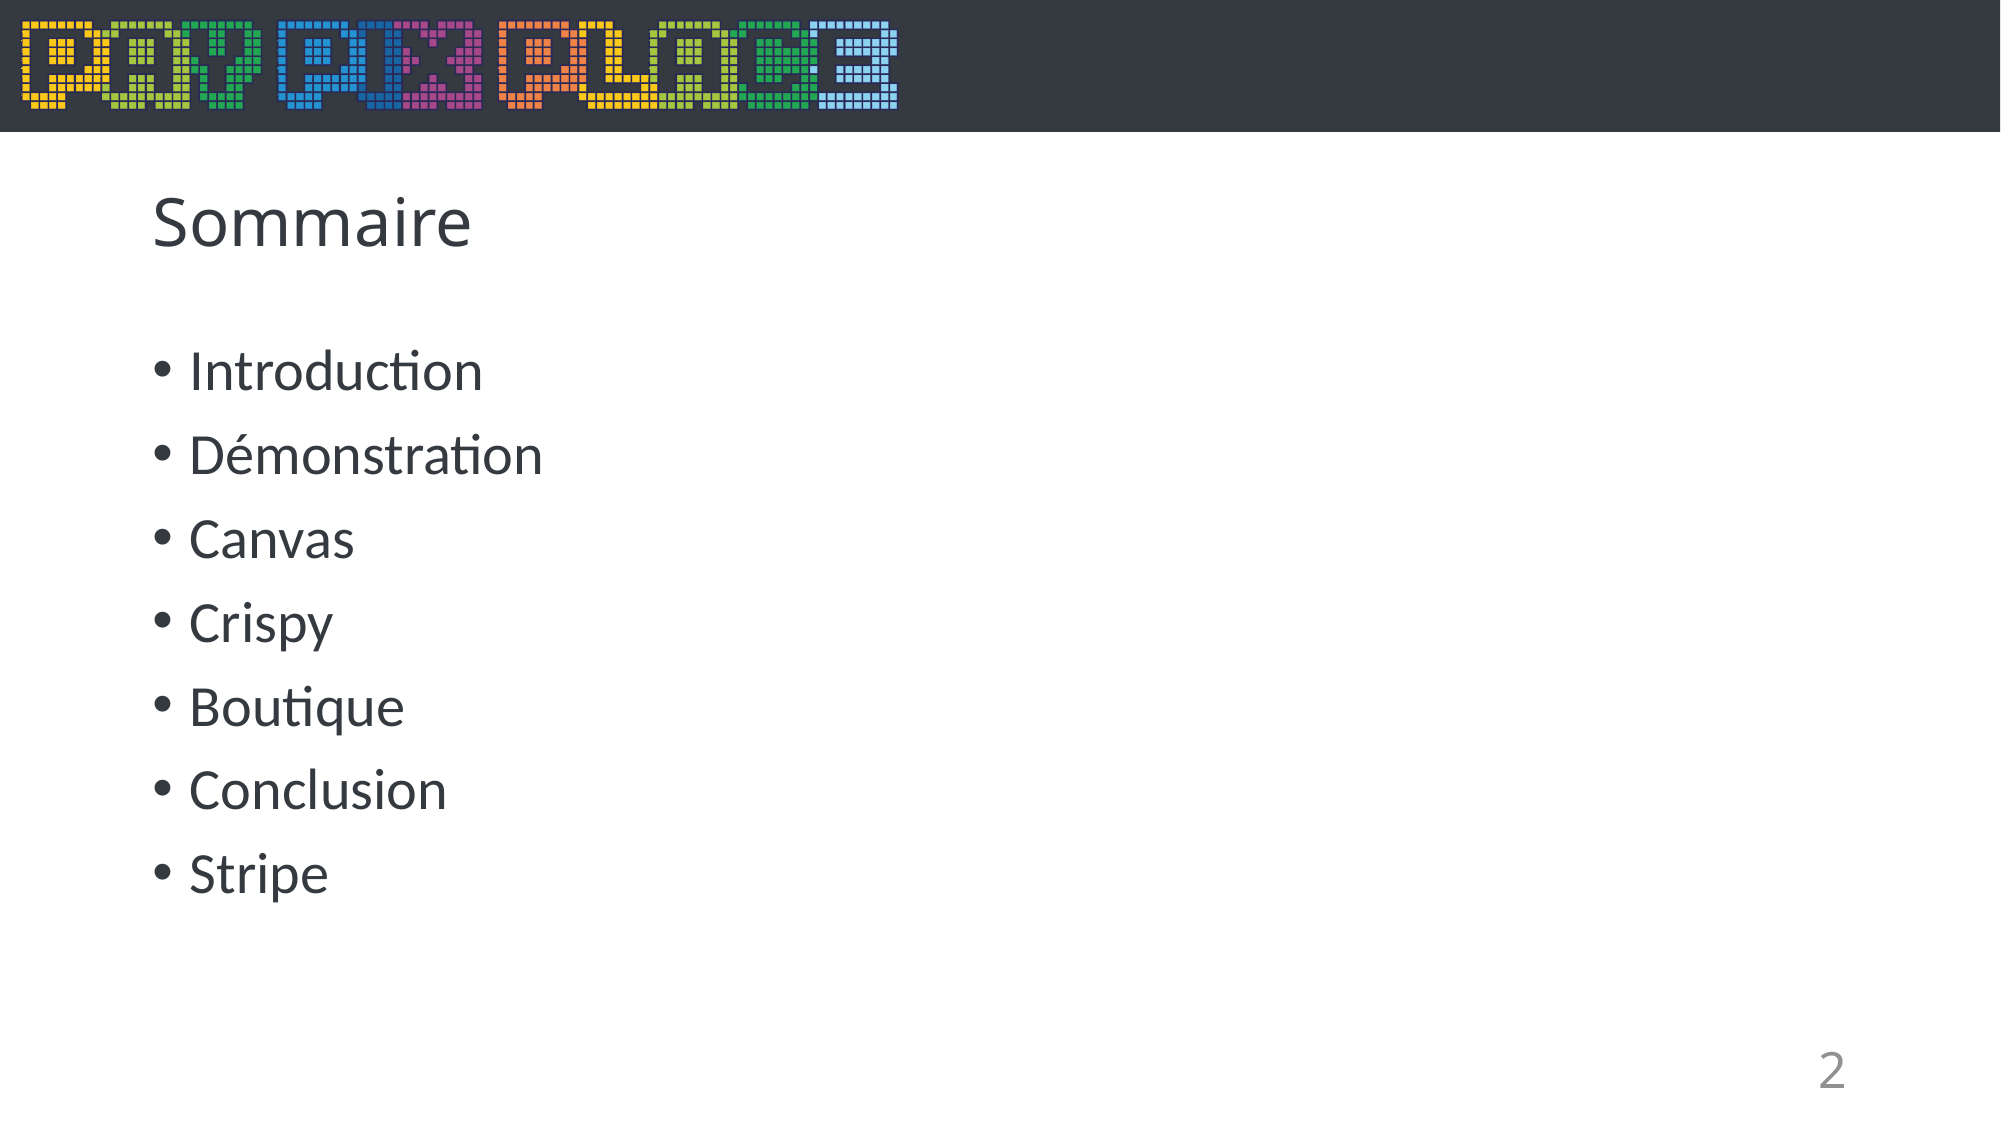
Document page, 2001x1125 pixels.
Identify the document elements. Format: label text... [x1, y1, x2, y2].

slide_number 2 [1412, 1042, 1863, 1103]
list Introduction Démonstration Canvas Crispy Boutique Conclusion Stripe [137, 332, 1863, 1018]
picture [20, 19, 899, 111]
title Sommaire [137, 133, 1863, 317]
